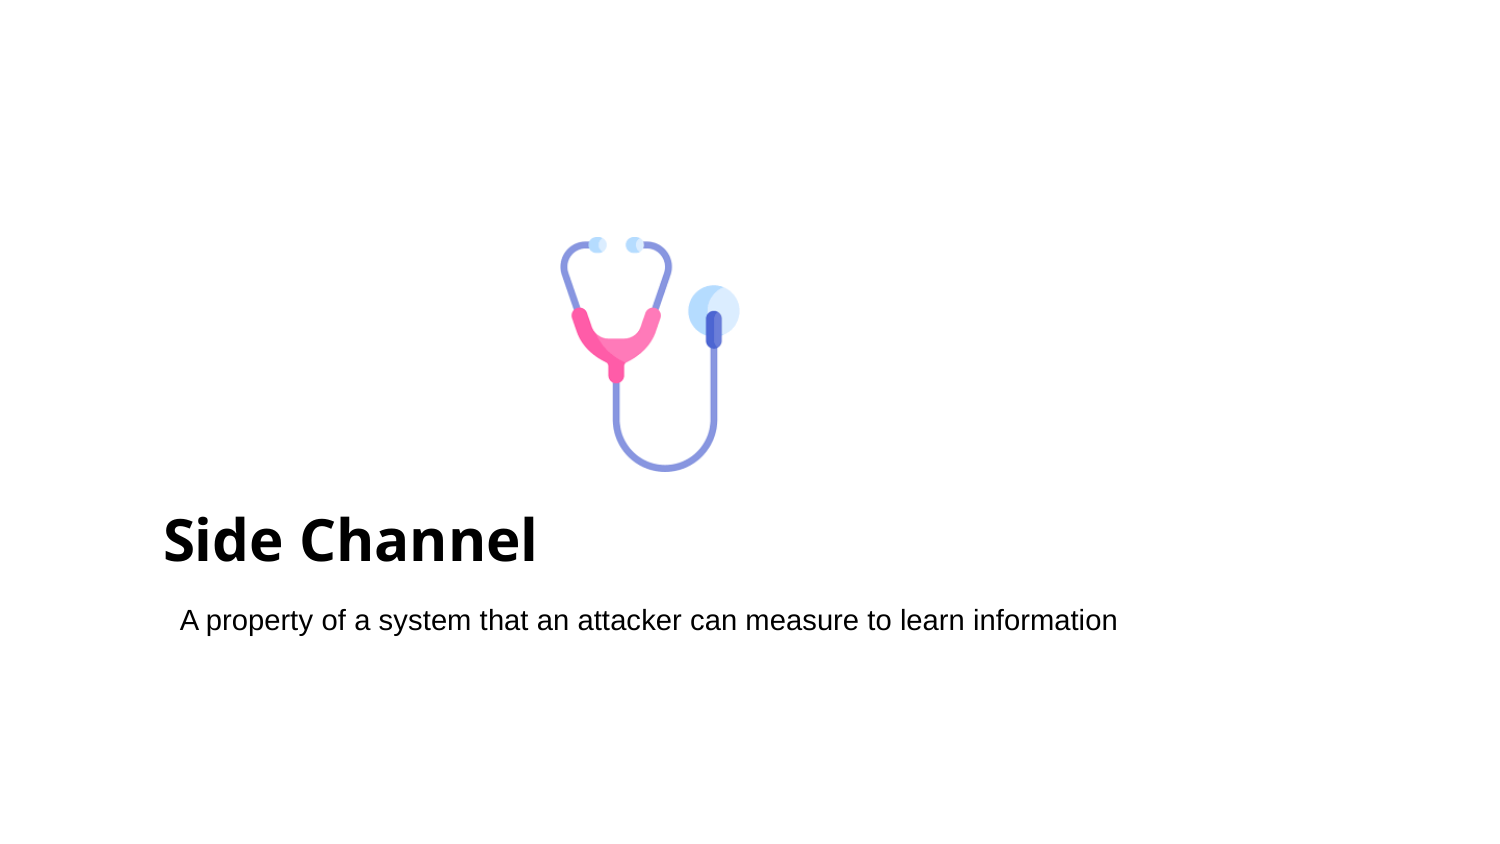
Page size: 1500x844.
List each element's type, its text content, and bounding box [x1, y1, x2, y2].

title Side Channel [129, 488, 573, 582]
text_box A property of a system that an attacker can measure to learn information [165, 593, 1135, 644]
picture [532, 237, 767, 472]
